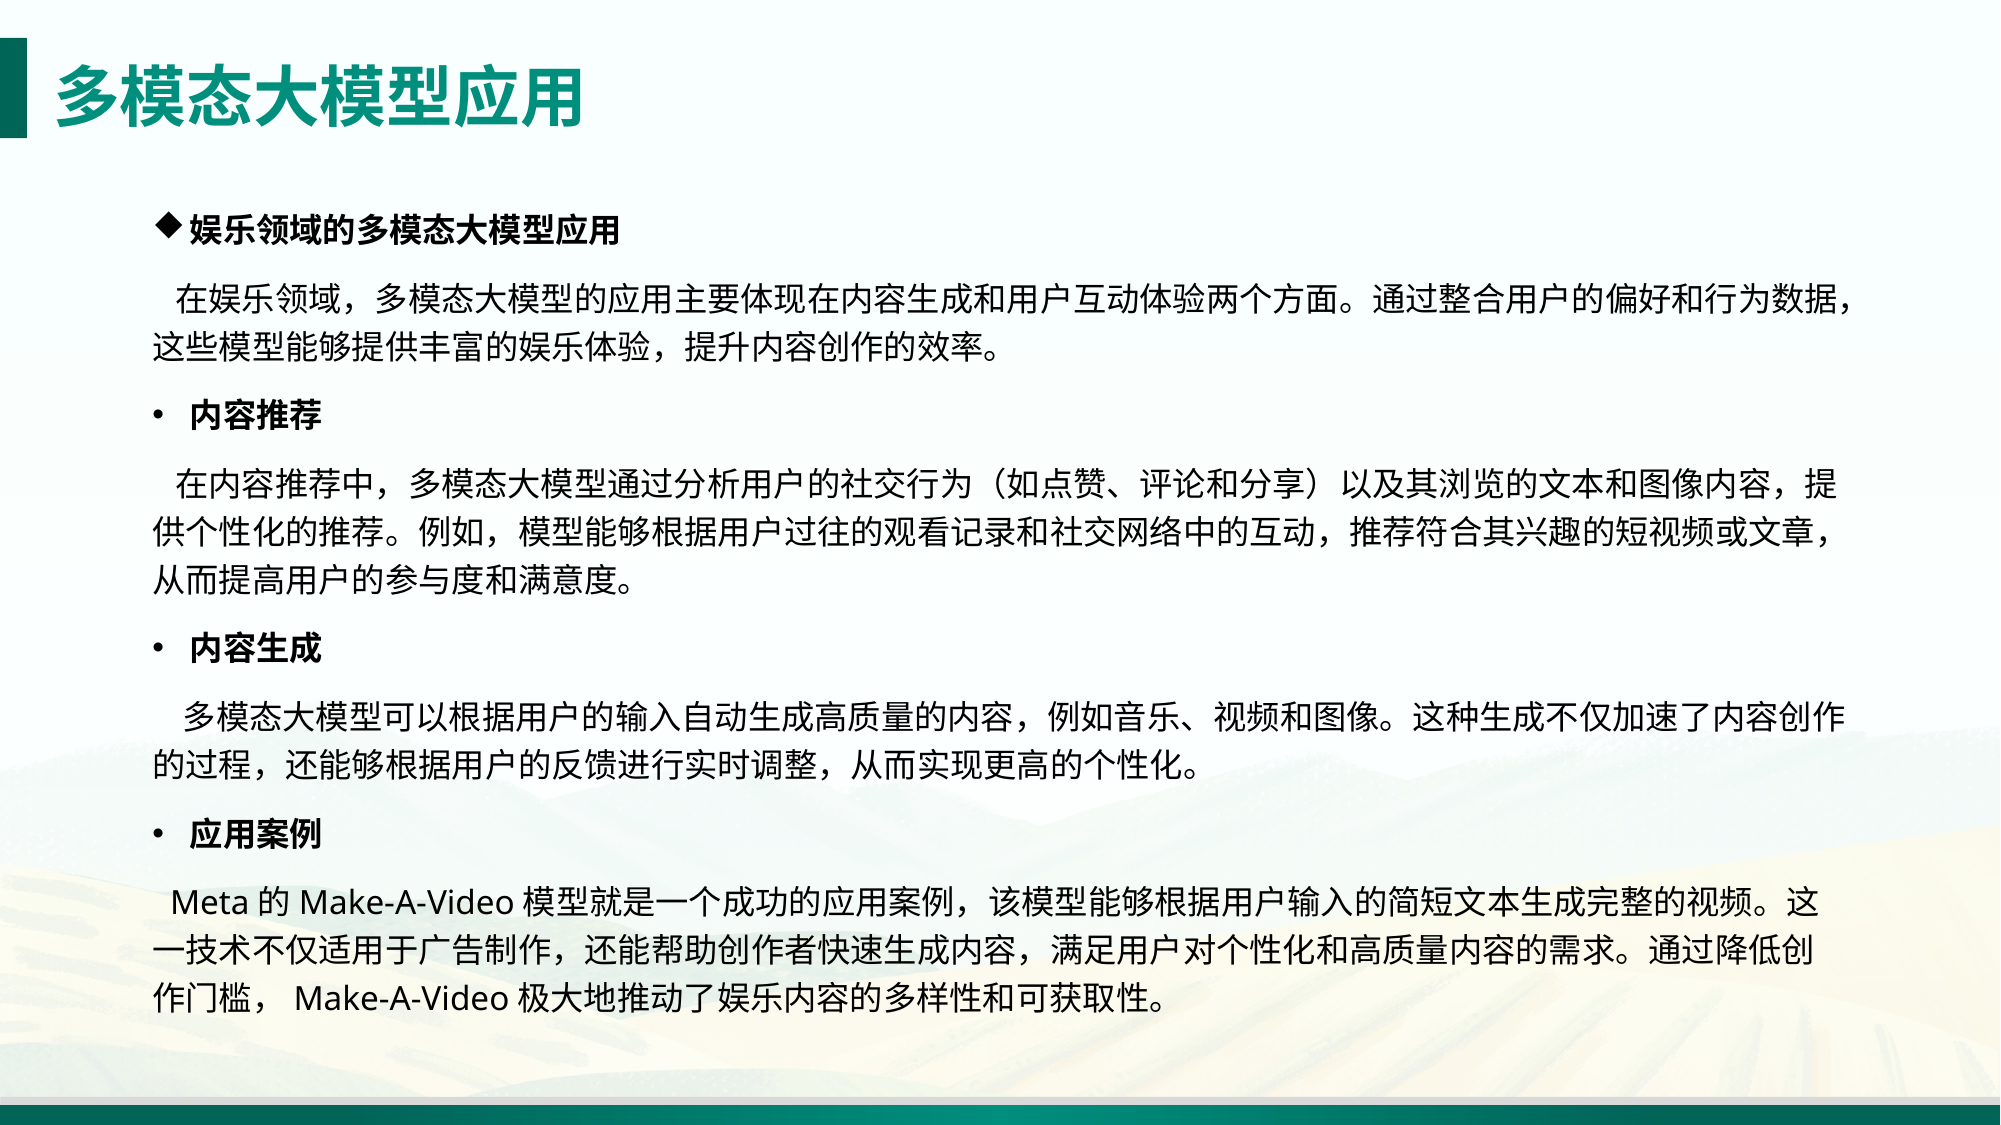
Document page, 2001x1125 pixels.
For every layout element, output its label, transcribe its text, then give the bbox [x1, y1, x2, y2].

title 多模态大模型应用 [38, 55, 607, 144]
list 娱乐领域的多模态大模型应用 在娱乐领域，多模态大模型的应用主要体现在内容生成和用户互动体验两个方面。通过整合用户的偏好和行为数据，这些模型能够提供丰富的娱乐体验，提升内容创作的效率。 内容推荐 在内容推荐中，多模态大模型通过分析用户的社交行为（如点赞、评论和分享）以及其浏览的文本和图像内容，提供个性化的推荐。例如，模型能够根据用户过往的观看记录和社交网络中的互动，推荐符合其兴趣的短视频或文章，从而提高用户的参与度和满意度。 内容生成 多模态大模型可以根据用户的输入自动生成高质量的内容，例如音乐、视频和图像。这种生成不仅加速了内容创作的过程，还能够根据用户的反馈进行实时调整，从而实现更高的个性化。 应用案例 Meta的Make-A-Video模型就是一个成功的应用案例，该模型能够根据用户输入的简短文本生成完整的视频。这一技术不仅适用于广告制作，还能帮助创作者快速生成内容，满足用户对个性化和高质量内容的需求。通过降低创作门槛，Make-A-Video极大地推动了娱乐内容的多样性和可获取性。 [137, 193, 1863, 1041]
